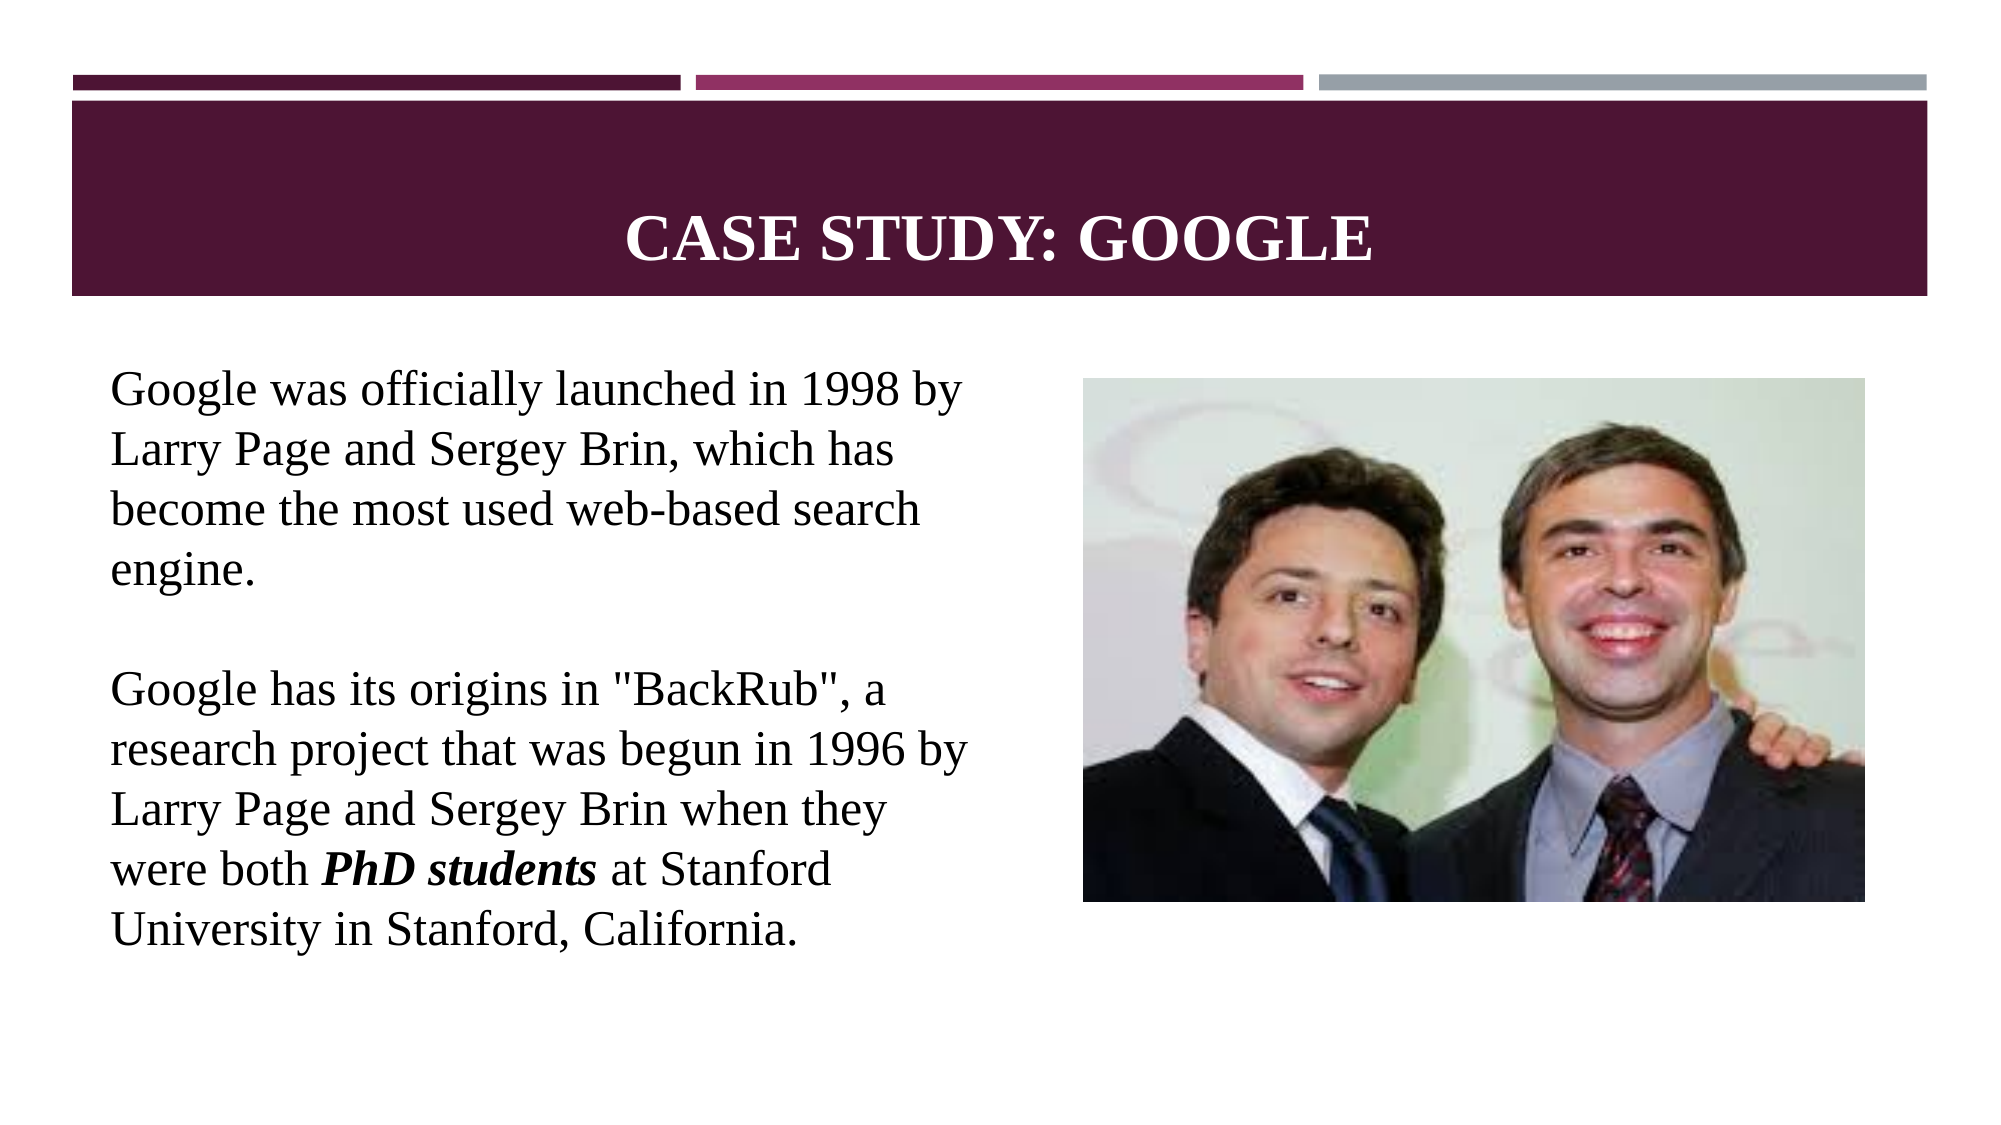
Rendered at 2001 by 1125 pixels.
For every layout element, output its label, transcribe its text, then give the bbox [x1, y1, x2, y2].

text_box Google was officially launched in 1998 by Larry Page and Sergey Brin, which has become the most used web-based search engine. Google has its origins in "BackRub", a research project that was begun in 1996 by Larry Page and Sergey Brin when they were both PhD students at Stanford University in Stanford, California. [95, 348, 986, 964]
title CASE STUDY: GOOGLE [95, 115, 1905, 282]
picture [1083, 378, 1865, 902]
